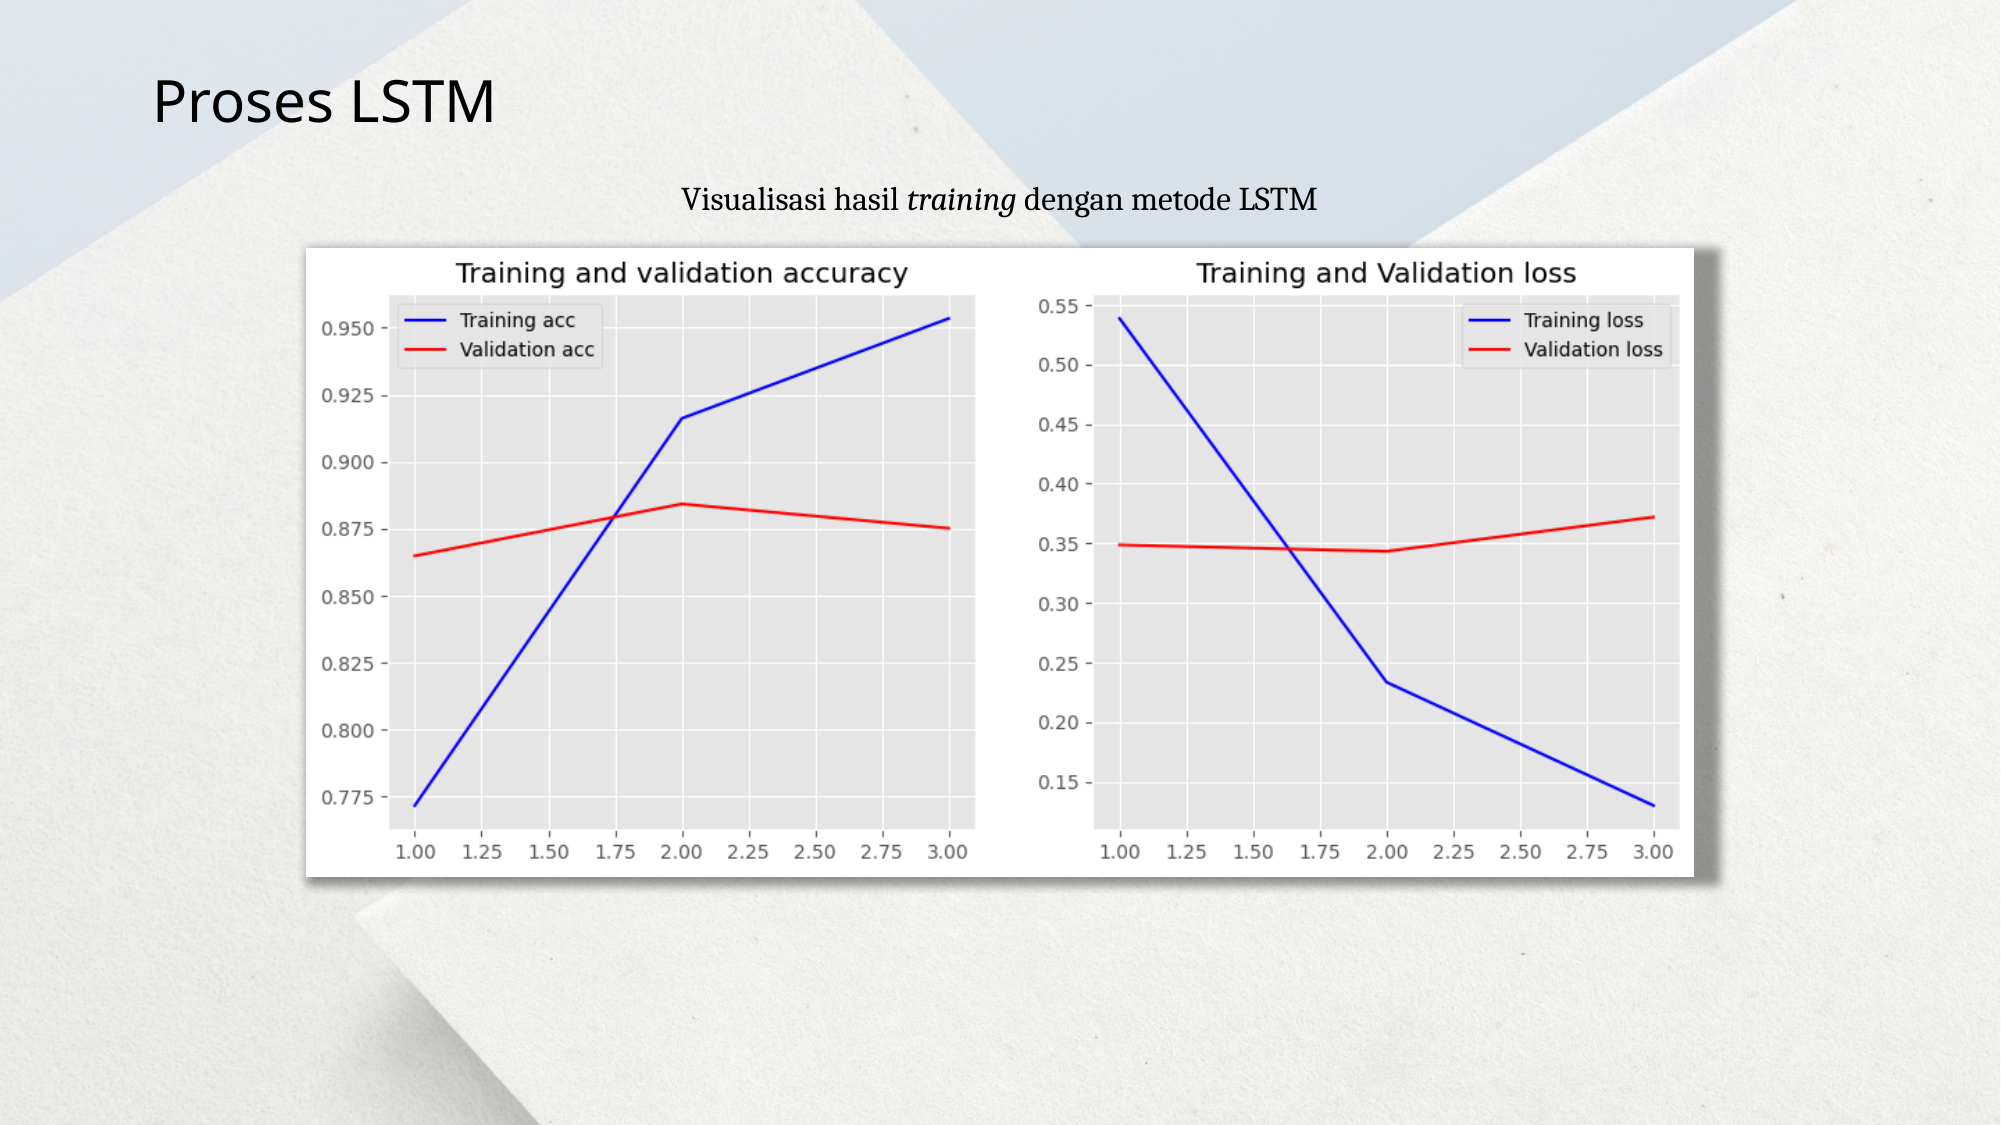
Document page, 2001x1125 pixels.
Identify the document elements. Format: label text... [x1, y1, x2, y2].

text_box Visualisasi hasil training dengan metode LSTM [666, 169, 1333, 225]
title Proses LSTM [137, 59, 1863, 147]
picture [0, 0, 2001, 1125]
